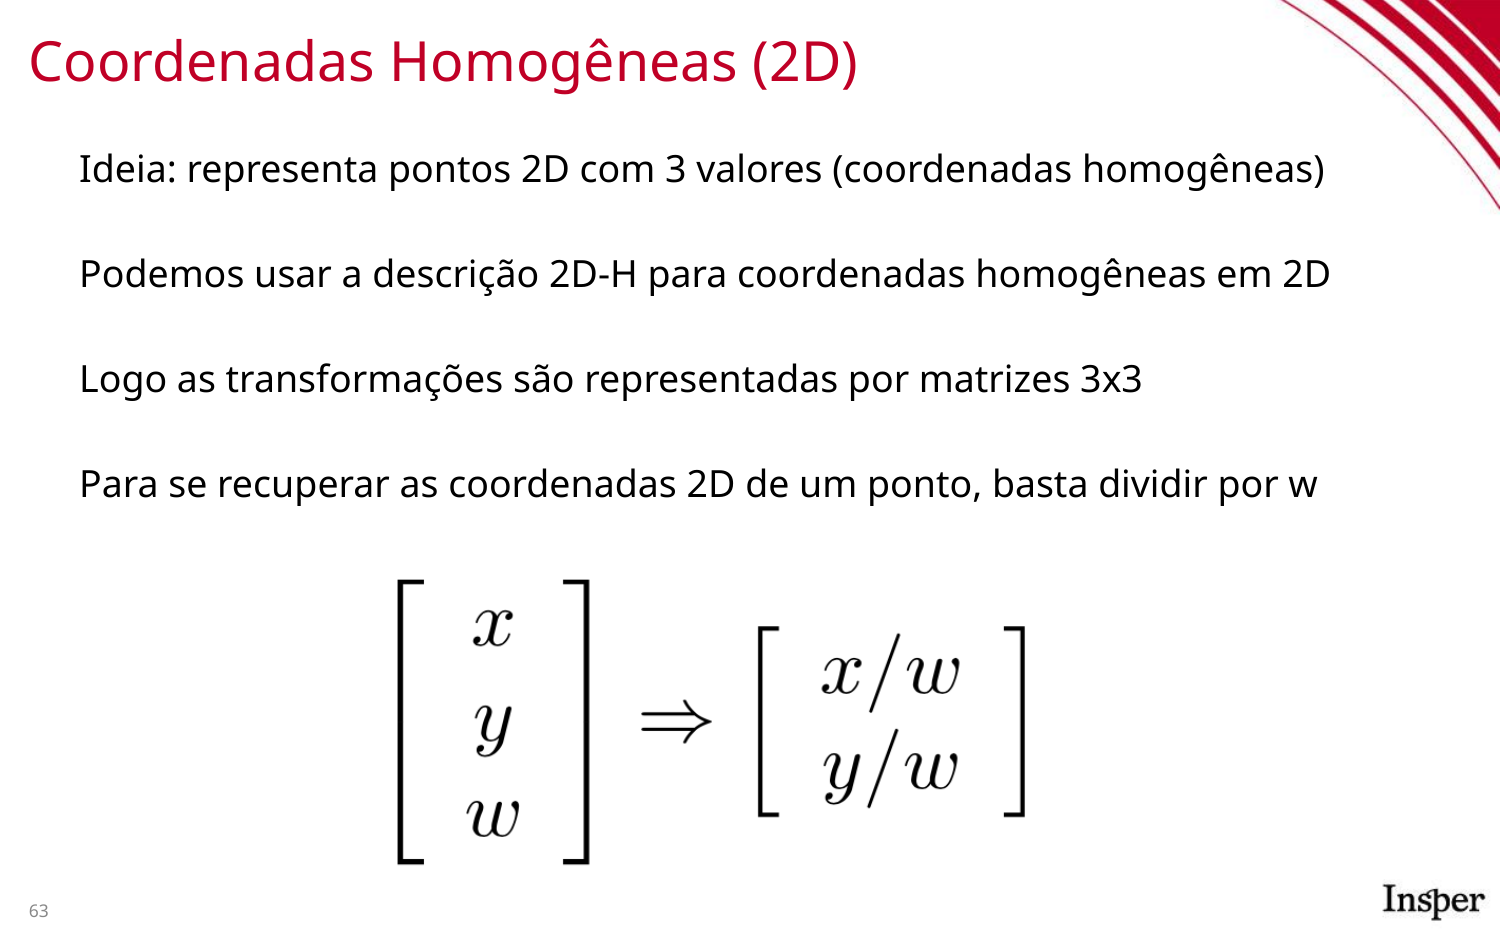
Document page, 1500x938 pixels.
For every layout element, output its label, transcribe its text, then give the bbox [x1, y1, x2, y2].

picture [249, 0, 1500, 938]
title Coordenadas Homogêneas (2D) [13, 18, 1397, 104]
slide_number 63 [0, 887, 78, 938]
list Ideia: representa pontos 2D com 3 valores (coordenadas homogêneas) Podemos usar a descrição 2D-H para coordenadas homogêneas em 2D Logo as transformações são representadas por matrizes 3x3 Para se recuperar as coordenadas 2D de um ponto, basta dividir por w [64, 137, 1474, 876]
